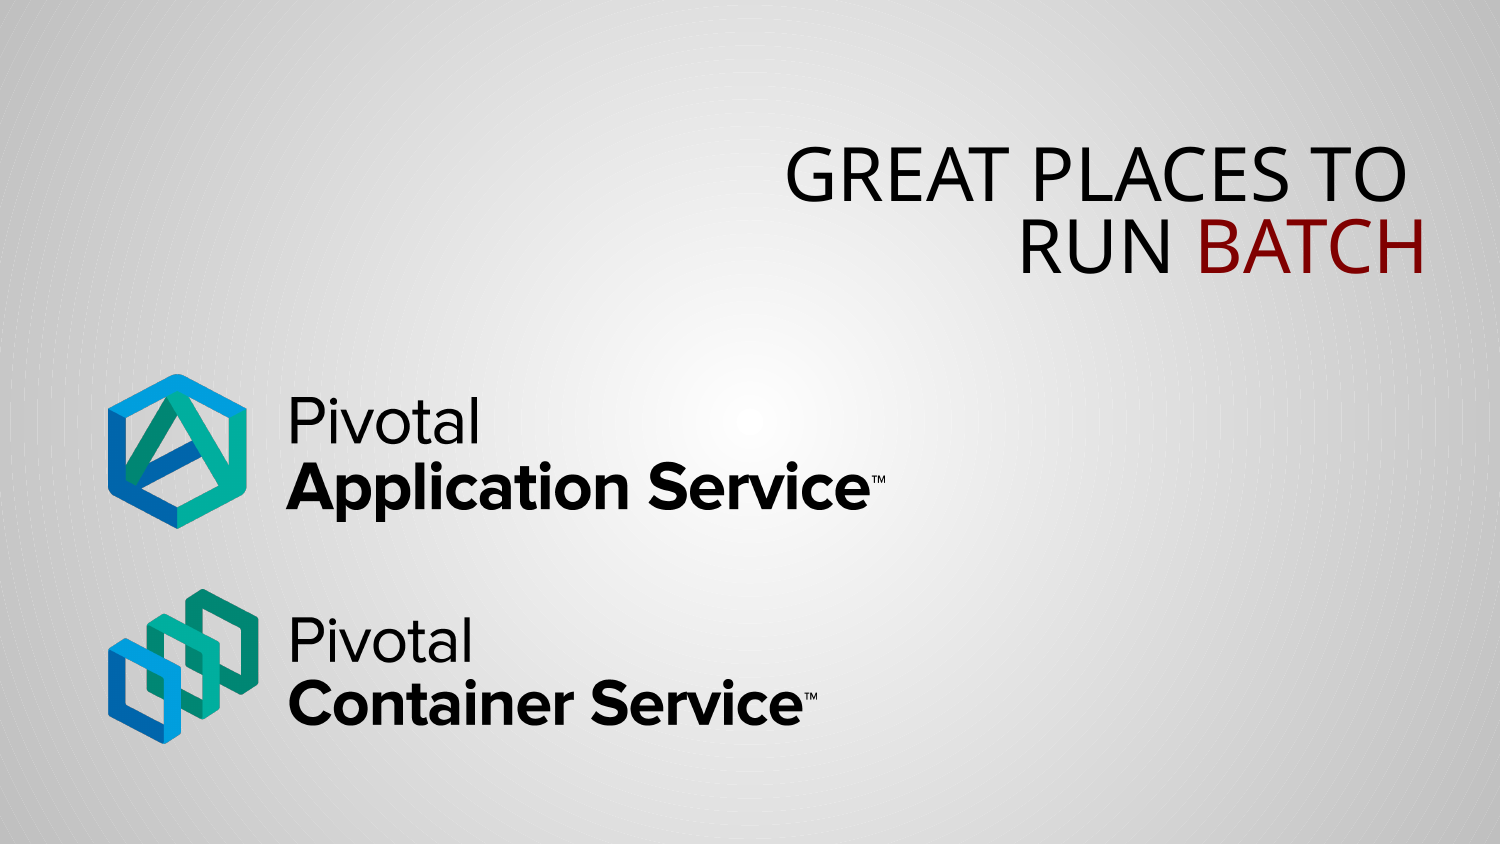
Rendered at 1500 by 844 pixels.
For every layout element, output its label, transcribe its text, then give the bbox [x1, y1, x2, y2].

picture [107, 374, 885, 529]
picture [107, 589, 817, 744]
text_box GREAT PLACES TO RUN BATCH [768, 136, 1445, 296]
